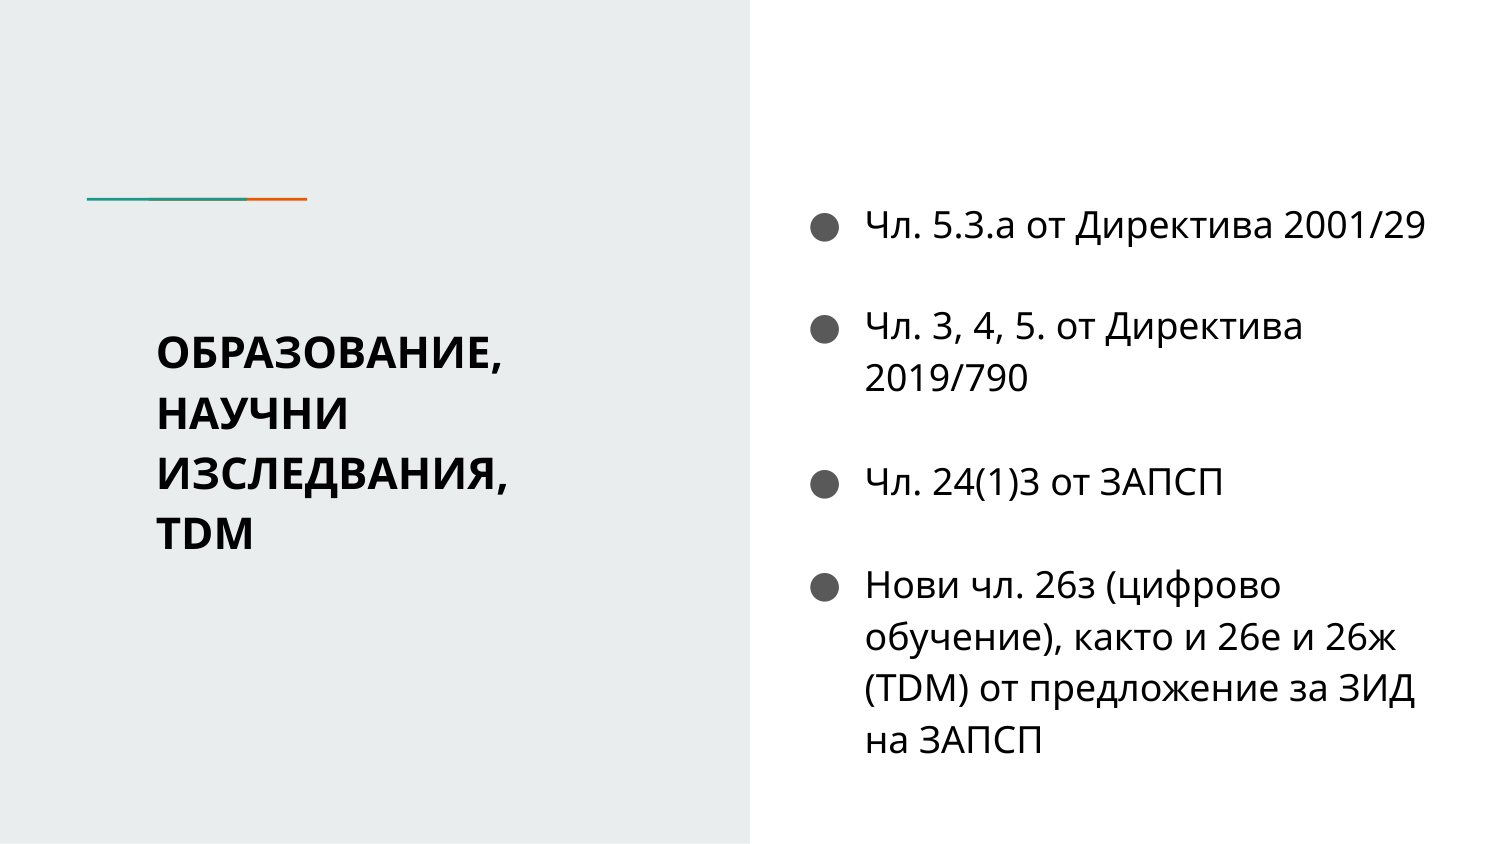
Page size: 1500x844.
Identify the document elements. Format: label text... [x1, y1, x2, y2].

text_box Чл. 5.3.а от Директива 2001/29 Чл. 3, 4, 5. от Директива 2019/790 Чл. 24(1)3 от ЗАПСП Нови чл. 26з (цифрово обучение), както и 26е и 26ж (TDM) от предложение за ЗИД на ЗАПСП [774, 178, 1471, 844]
text_box ОБРАЗОВАНИЕ, НАУЧНИ ИЗСЛЕДВАНИЯ, TDM [140, 302, 647, 574]
